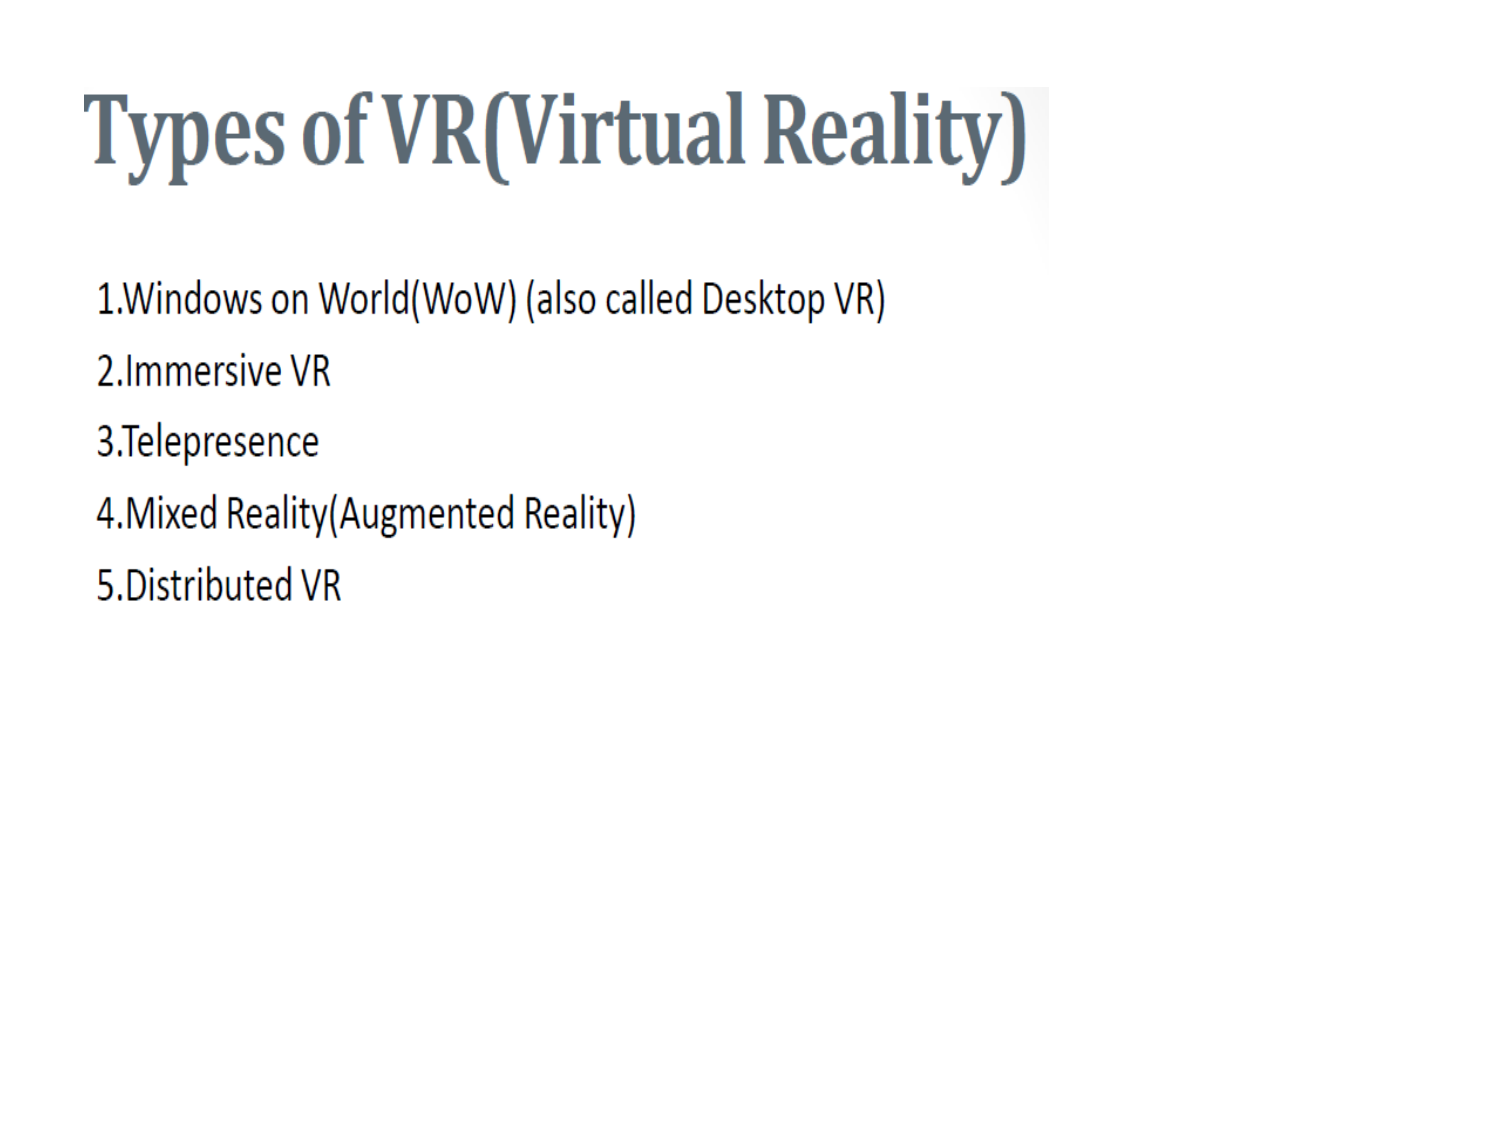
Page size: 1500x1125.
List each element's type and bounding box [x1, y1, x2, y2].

picture [84, 87, 1050, 629]
